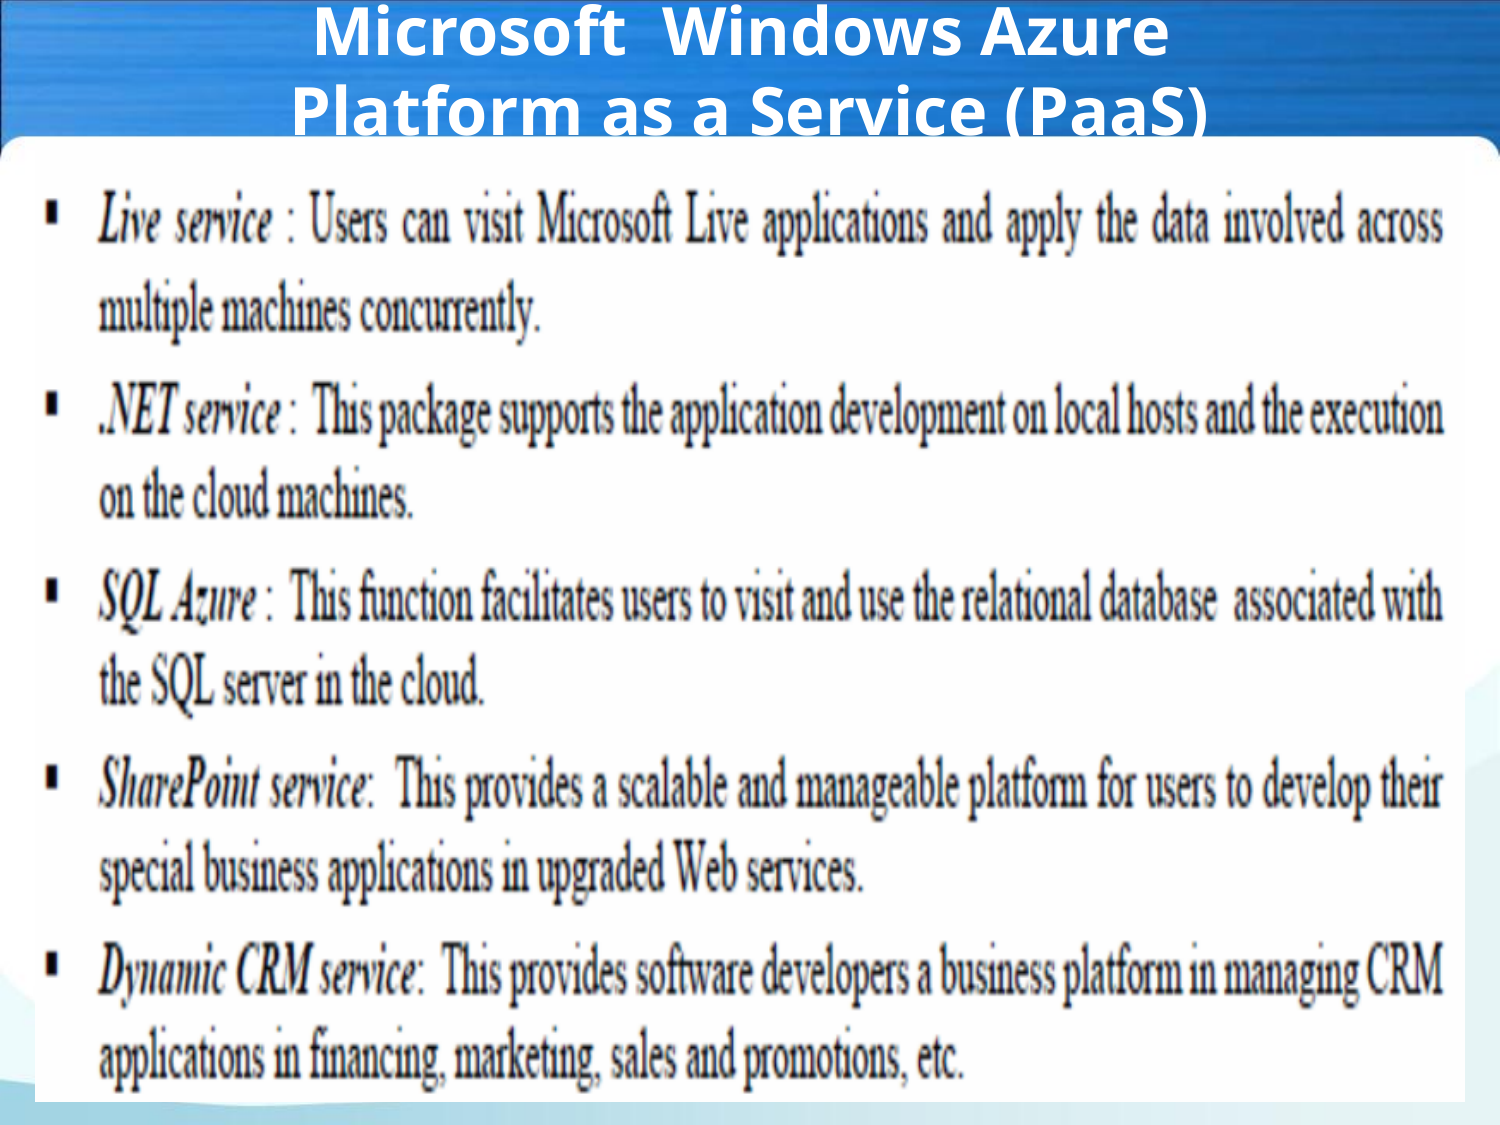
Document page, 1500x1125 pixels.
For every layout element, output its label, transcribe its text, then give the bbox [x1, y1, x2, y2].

picture [0, 0, 1500, 1125]
title Microsoft Windows Azure Platform as a Service (PaaS) [74, 0, 1426, 138]
